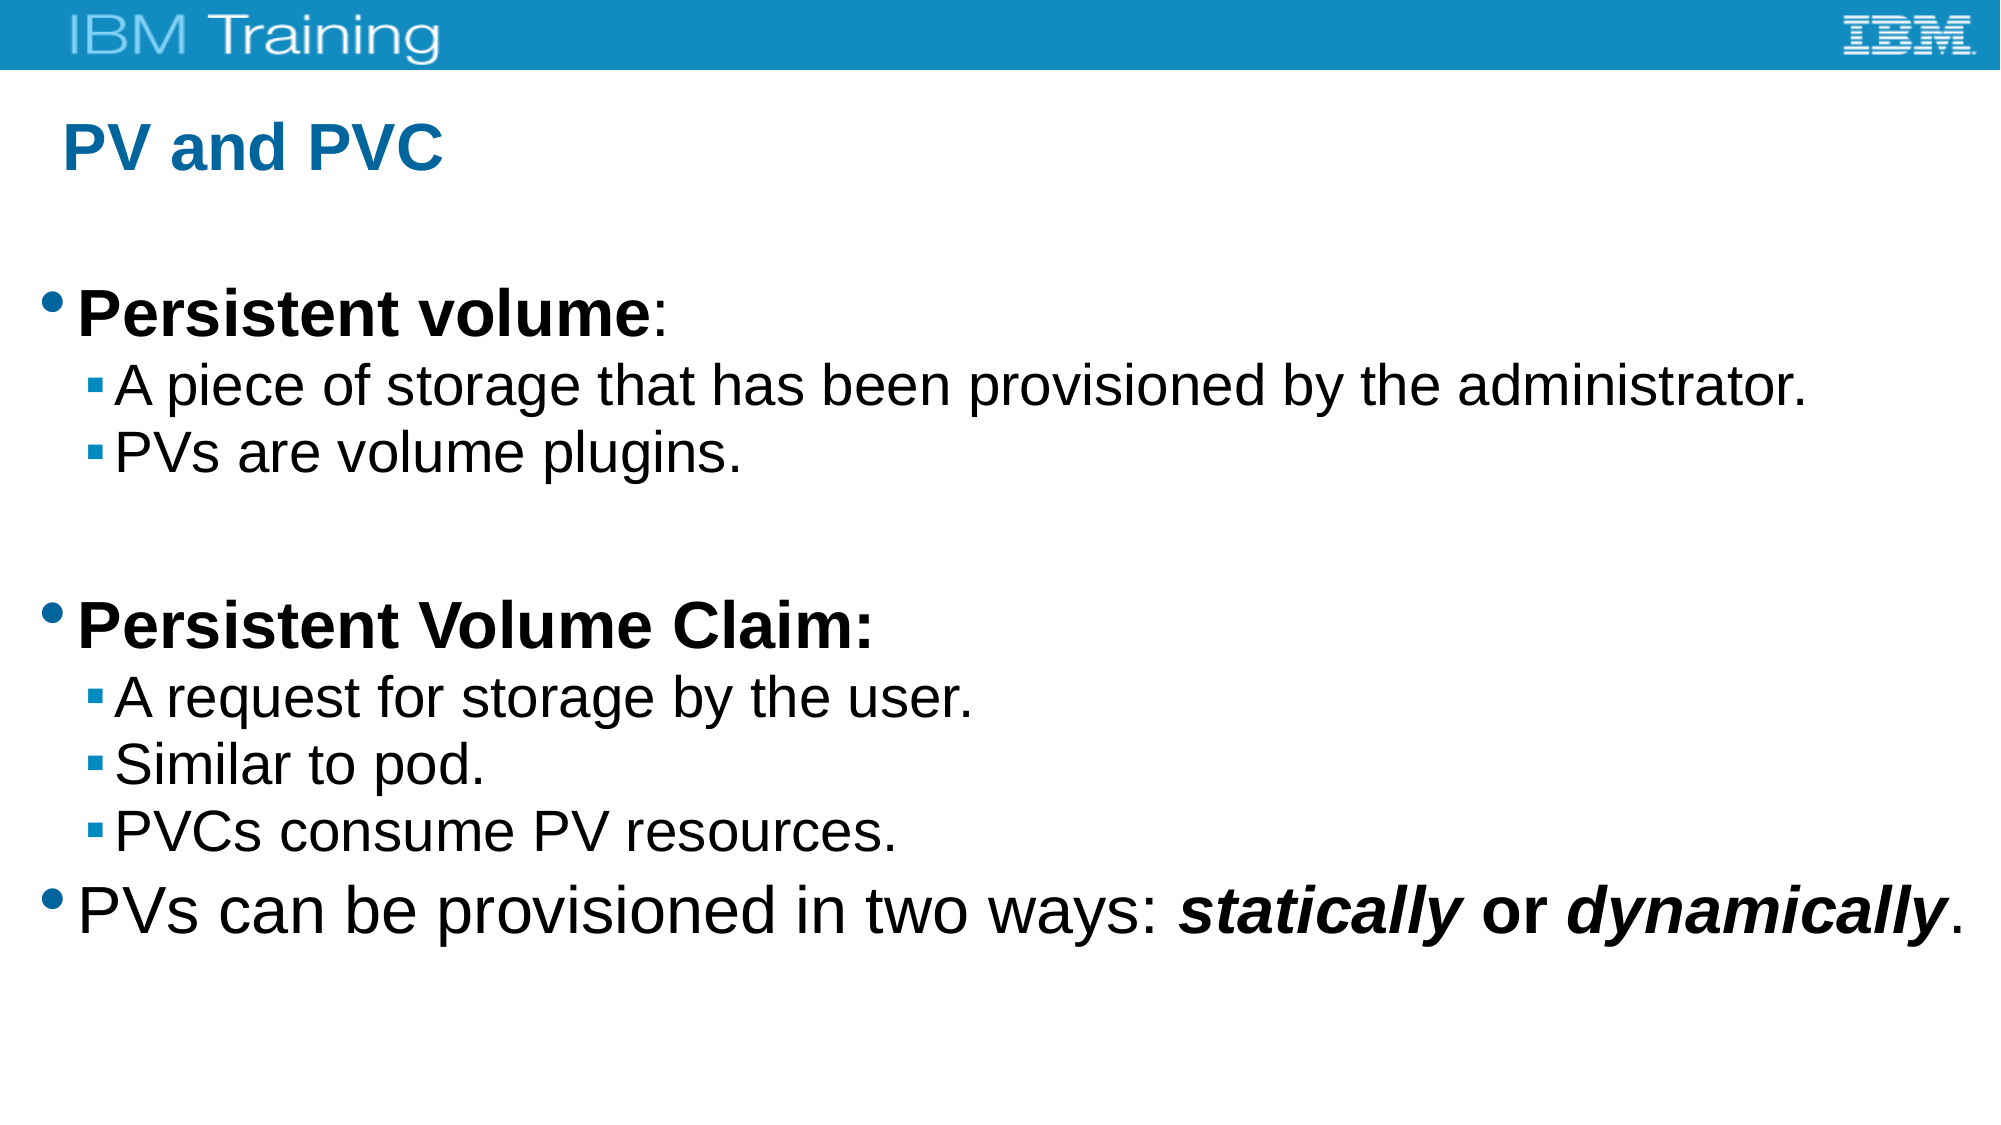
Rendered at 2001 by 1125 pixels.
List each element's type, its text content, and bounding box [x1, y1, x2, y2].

title PV and PVC [48, 110, 1974, 187]
picture [0, 0, 2000, 70]
list Persistent volume: A piece of storage that has been provisioned by the administrator. PVs are volume plugins. Persistent Volume Claim: A request for storage by the user. Similar to pod. PVCs consume PV resources. PVs can be provisioned in two ways: statically or dynamically. [24, 276, 1974, 998]
